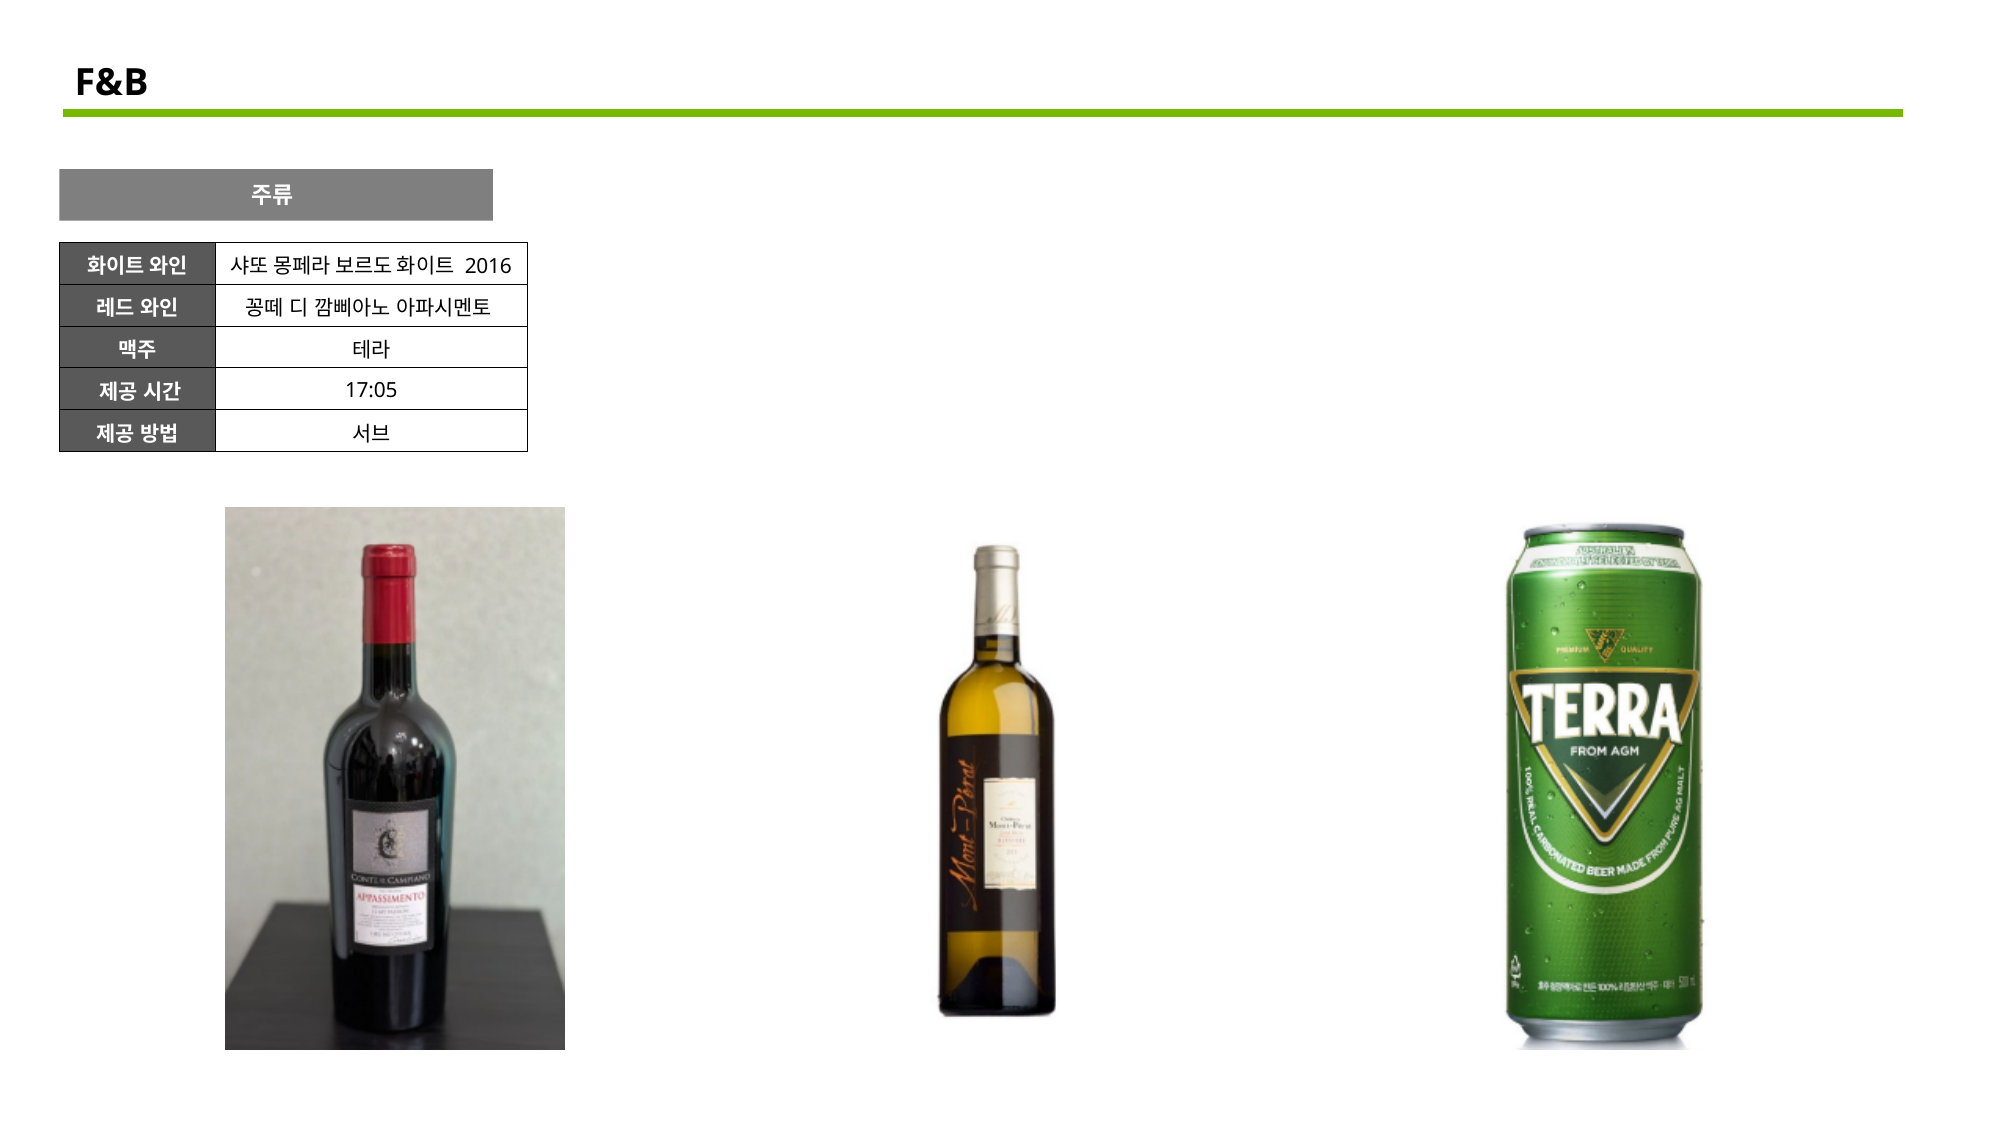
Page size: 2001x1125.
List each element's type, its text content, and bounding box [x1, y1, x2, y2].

picture [225, 507, 565, 1051]
picture [1432, 507, 1772, 1051]
table_cell 맥주 [60, 327, 215, 367]
table_header 화이트 와인 [60, 243, 215, 284]
table_cell 17:05 [216, 368, 527, 409]
table_cell 꽁떼 디 깜삐아노 아파시멘토 [216, 285, 527, 326]
table_header 샤또 몽페라 보르도 화이트 2016 [216, 243, 527, 284]
text_box 주류 [59, 169, 493, 221]
table_cell 서브 [216, 410, 527, 451]
table_cell 제공 방법 [60, 410, 215, 451]
table_cell 테라 [216, 327, 527, 367]
table_cell 레드 와인 [60, 285, 215, 326]
table_cell 제공 시간 [60, 368, 215, 409]
text_box F&B [59, 50, 1069, 111]
picture [830, 508, 1169, 1053]
